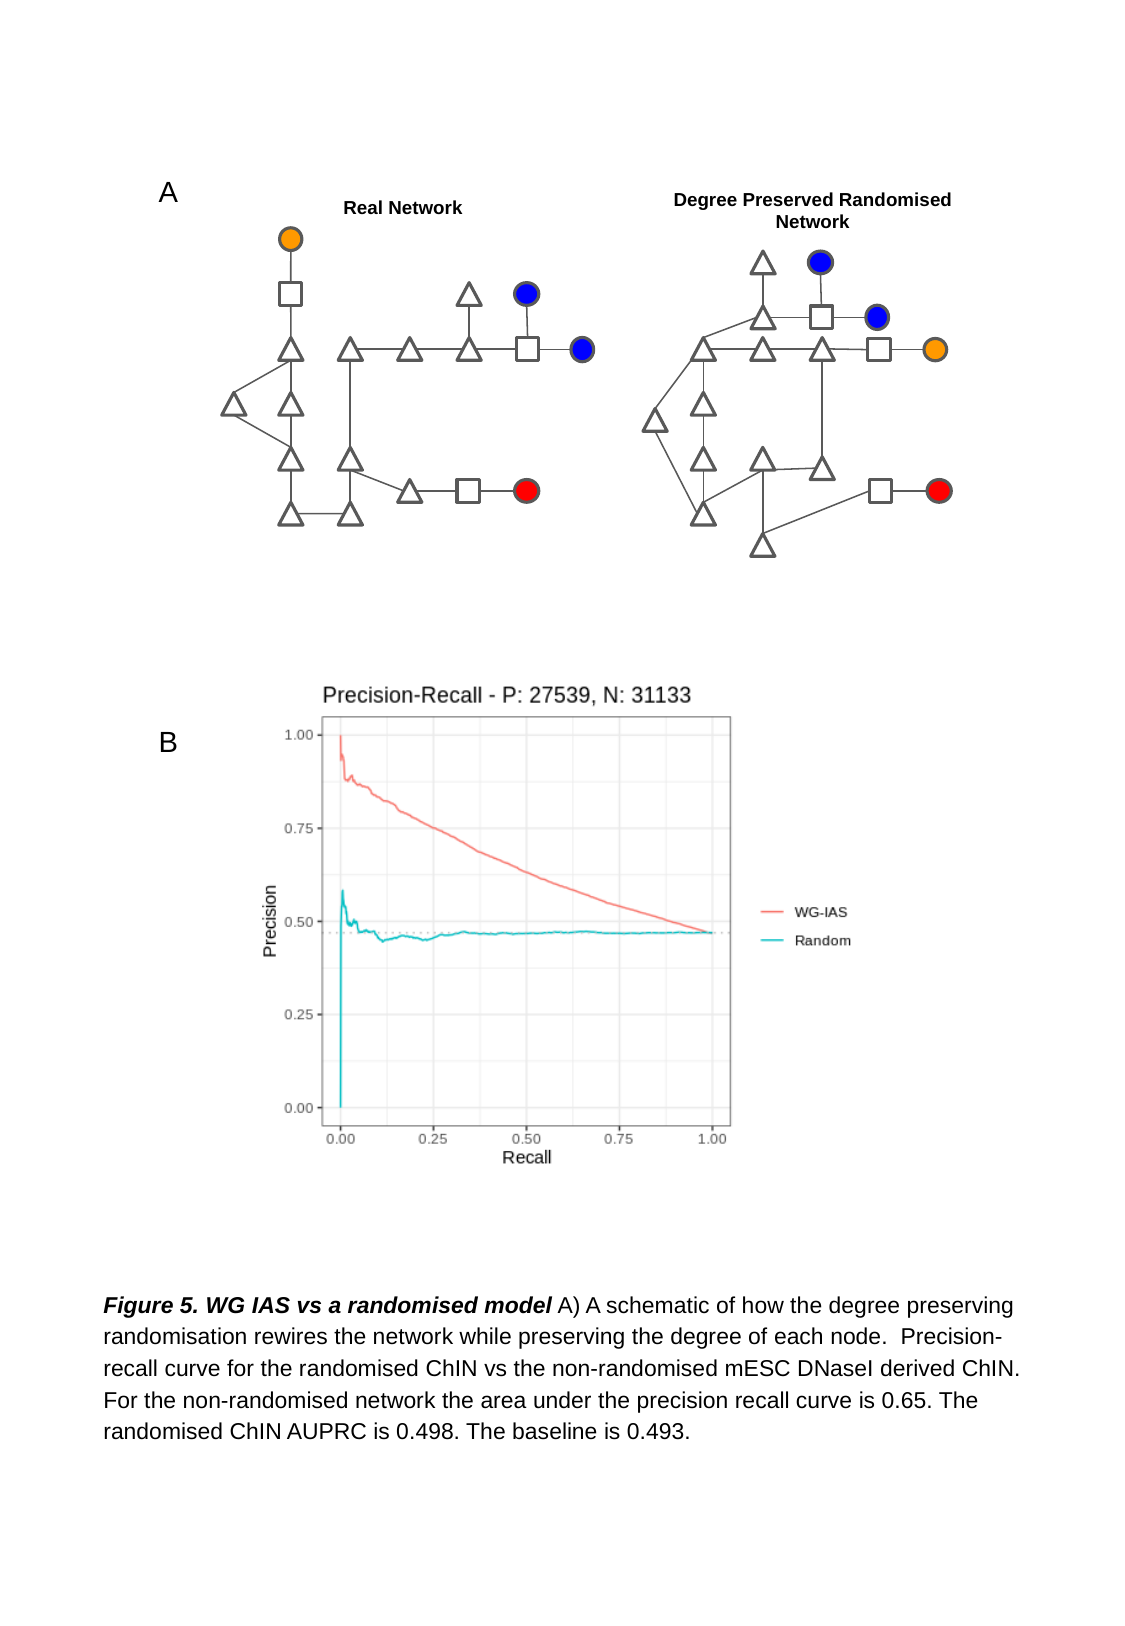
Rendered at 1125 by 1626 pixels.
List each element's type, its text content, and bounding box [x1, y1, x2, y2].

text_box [762, 467, 817, 471]
text_box [924, 338, 947, 361]
text_box [703, 450, 715, 468]
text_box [654, 430, 698, 514]
text_box [866, 305, 889, 330]
text_box [338, 450, 362, 471]
text_box [278, 453, 303, 471]
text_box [762, 490, 870, 534]
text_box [233, 359, 292, 393]
text_box Figure 5. WG IAS vs a randomised model A) A schematic of how the degree preserving randomisation rewires the network while preserving the degree of each node. Precision-recall curve for the randomised ChIN vs the non-randomised mESC DNaseI derived ChIN. For the non-randomised network the area under the precision recall curve is 0.65. The randomised ChIN AUPRC is 0.498. The baseline is 0.493. [88, 1271, 1053, 1553]
text_box [571, 337, 594, 362]
text_box [456, 479, 480, 503]
text_box [338, 506, 363, 525]
text_box [691, 511, 716, 526]
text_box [349, 469, 404, 492]
text_box [279, 341, 303, 361]
text_box [757, 309, 776, 329]
text_box [514, 479, 539, 503]
text_box [278, 506, 303, 526]
text_box [457, 341, 482, 361]
text_box [750, 251, 776, 274]
text_box [808, 251, 833, 274]
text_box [233, 414, 292, 448]
text_box [810, 337, 835, 361]
text_box [867, 338, 891, 361]
text_box [338, 337, 363, 361]
text_box [751, 447, 773, 468]
text_box [397, 479, 422, 503]
text_box B [142, 706, 194, 774]
text_box [514, 282, 539, 306]
text_box [750, 540, 775, 557]
text_box Degree Preserved Randomised Network [642, 189, 983, 231]
picture [254, 619, 871, 1279]
text_box [397, 337, 422, 361]
text_box [642, 414, 666, 432]
text_box [279, 398, 303, 416]
text_box [221, 398, 245, 416]
text_box [691, 343, 716, 361]
text_box Real Network [275, 186, 531, 228]
text_box [750, 337, 775, 361]
text_box [279, 228, 302, 251]
text_box [810, 305, 833, 329]
text_box [810, 460, 835, 480]
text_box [703, 317, 758, 338]
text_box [703, 469, 764, 503]
text_box [516, 337, 539, 361]
text_box [279, 282, 302, 306]
text_box [457, 282, 482, 306]
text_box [654, 360, 692, 409]
text_box [927, 479, 952, 503]
text_box A [142, 156, 194, 224]
text_box [691, 395, 716, 416]
text_box [869, 479, 892, 503]
